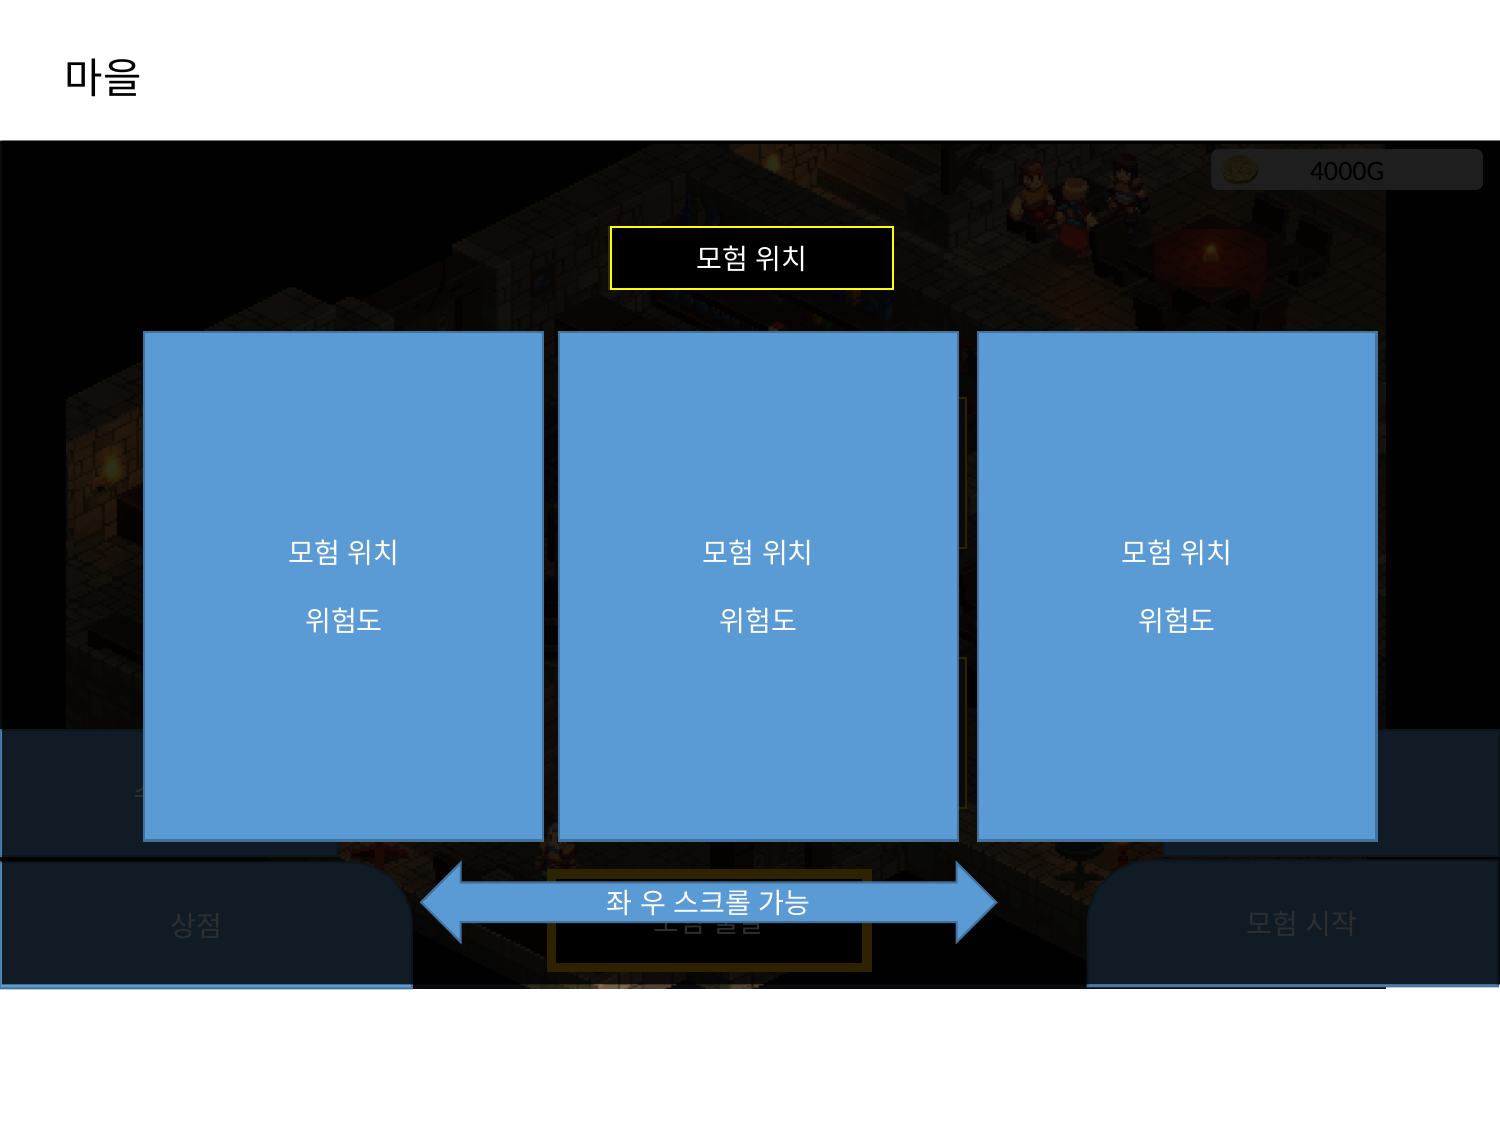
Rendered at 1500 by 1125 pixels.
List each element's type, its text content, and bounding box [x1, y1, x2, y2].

text_box [1, 140, 1500, 985]
picture [66, 144, 1386, 989]
text_box 상점 [0, 861, 413, 990]
text_box 마을 [50, 44, 157, 110]
